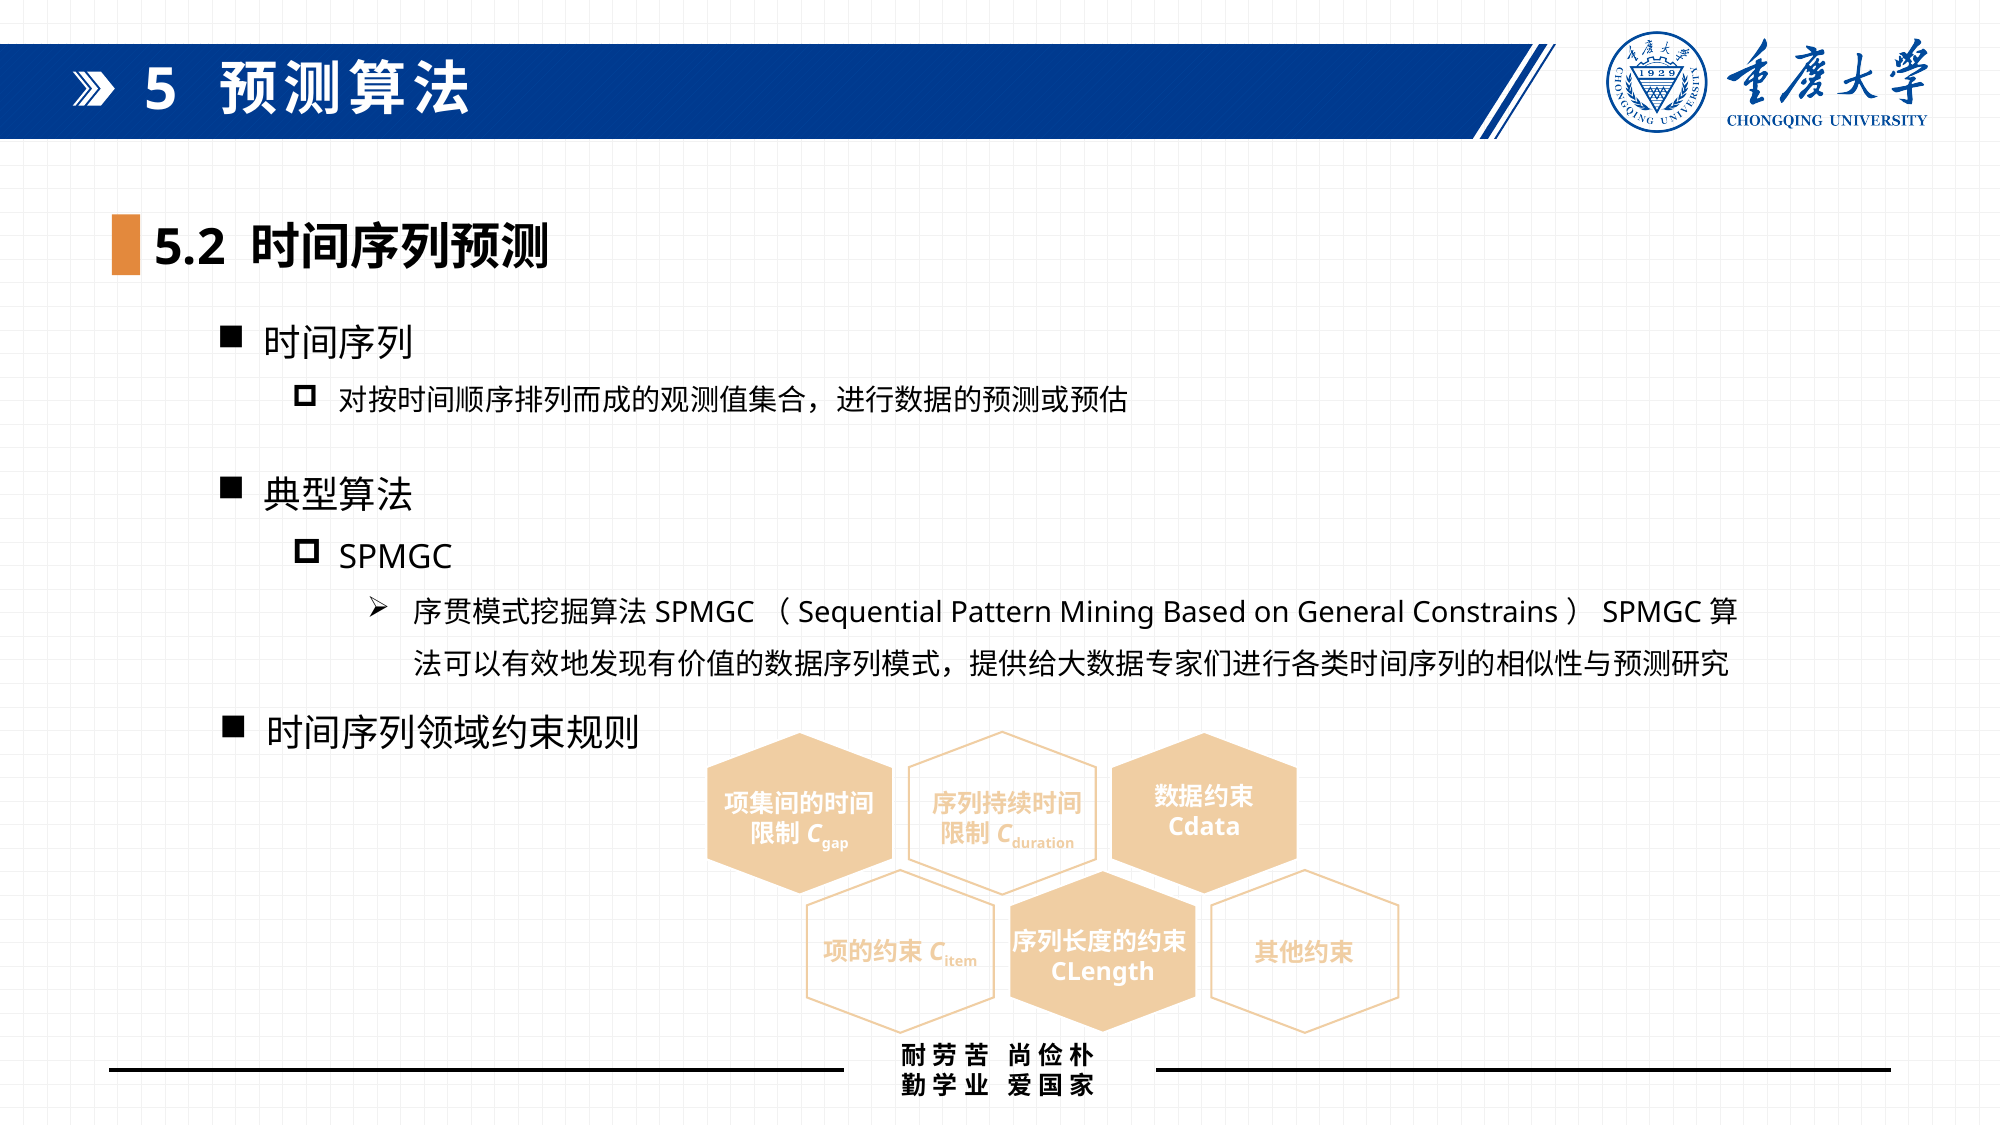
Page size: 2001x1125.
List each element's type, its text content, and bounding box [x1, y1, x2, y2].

list 5.2 时间序列预测 [139, 213, 1891, 275]
text_box 时间序列领域约束规则 [204, 701, 657, 762]
text_box 典型算法 SPMGC 序贯模式挖掘算法SPMGC（Sequential Pattern Mining Based on General Constrains）SPMGC算法可以有效地发现有价值的数据序列模式，提供给大数据专家们进行各类时间序列的相似性与预测研究 [202, 440, 1765, 688]
picture [1606, 31, 1928, 133]
list 5 预测算法 [108, 51, 1356, 136]
text_box 时间序列 对按时间顺序排列而成的观测值集合，进行数据的预测或预估 [202, 289, 1399, 425]
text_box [706, 731, 1399, 1033]
